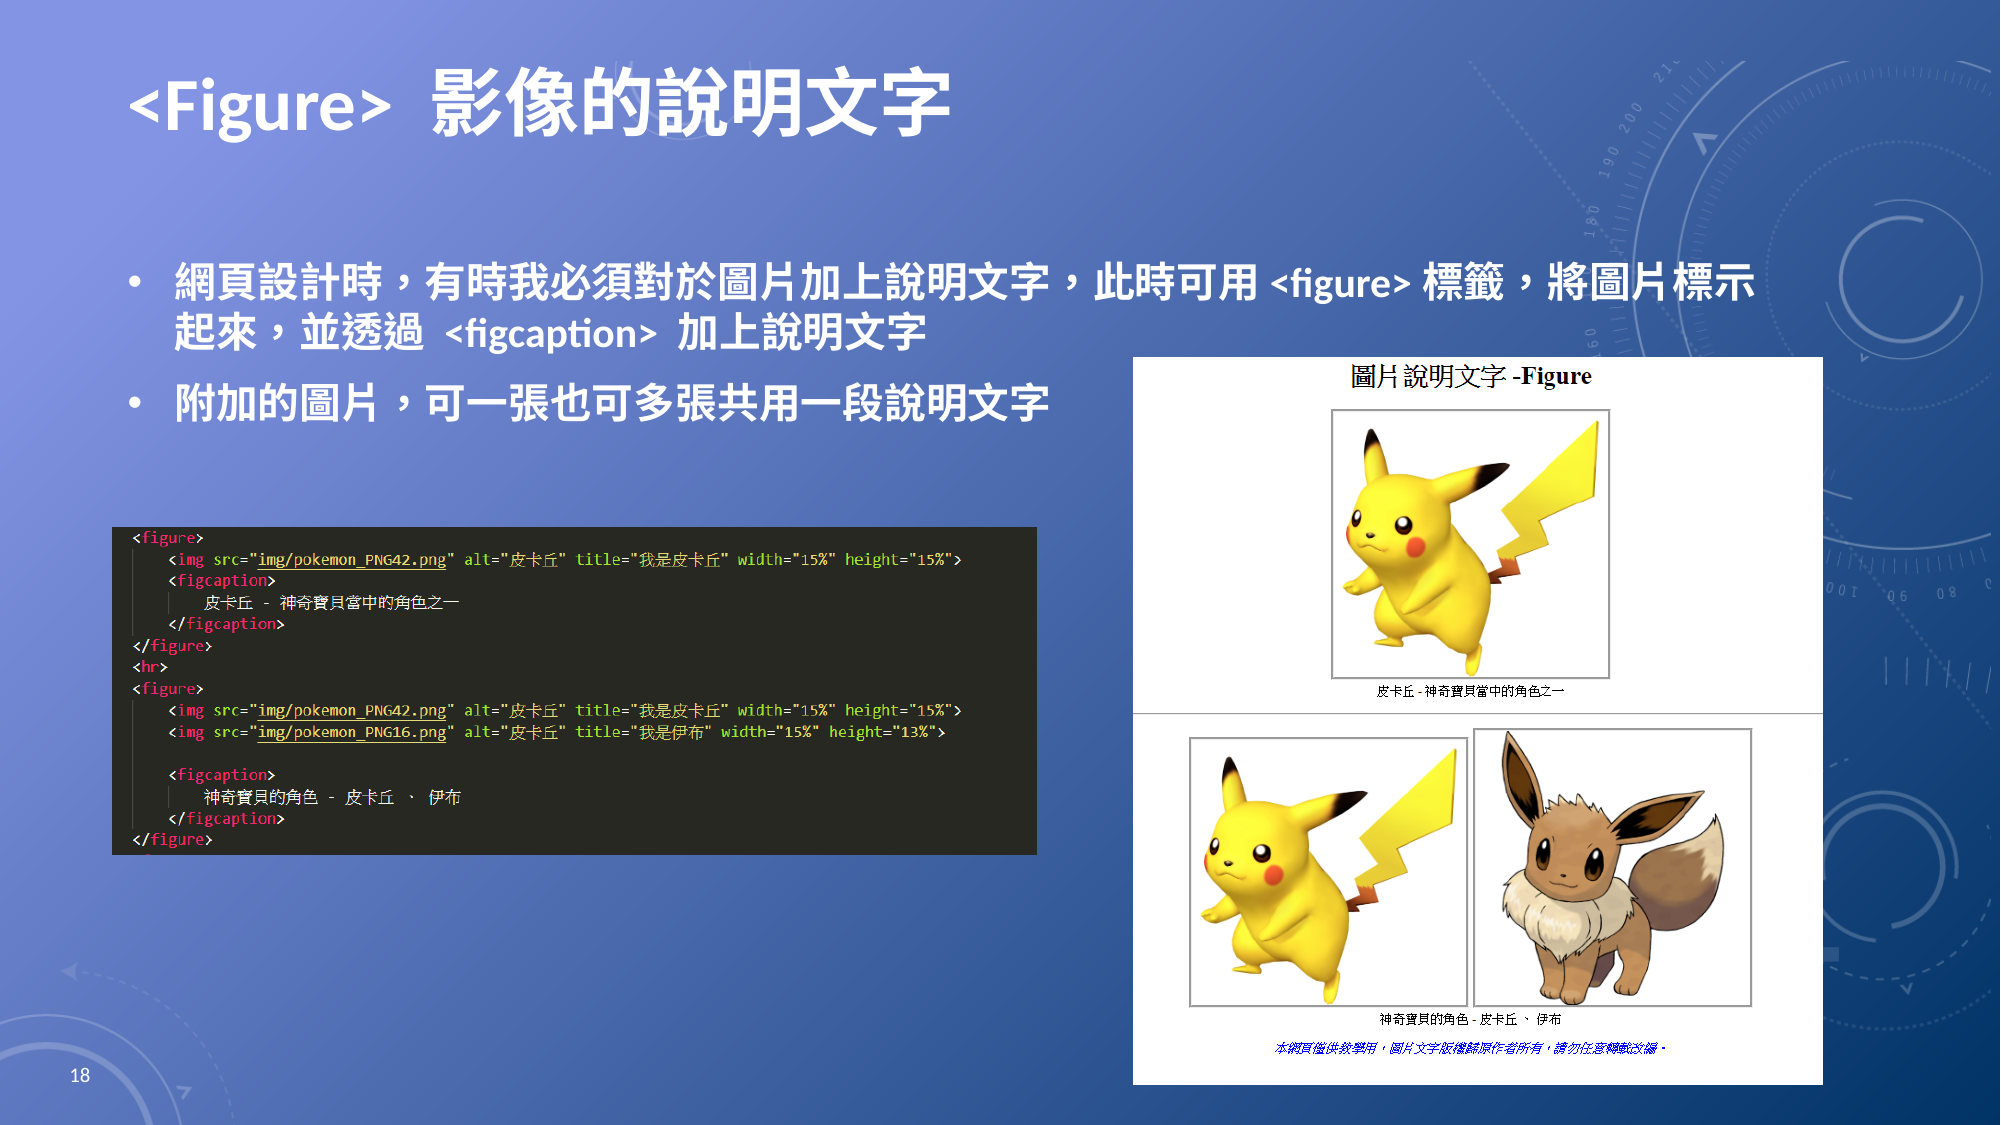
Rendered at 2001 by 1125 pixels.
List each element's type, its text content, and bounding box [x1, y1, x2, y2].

title <Figure> 影像的說明文字 [112, 24, 1775, 177]
slide_number 18 [14, 1043, 106, 1106]
picture [0, 61, 1991, 1125]
list 網頁設計時，有時我必須對於圖片加上說明文字，此時可用<figure>標籤，將圖片標示起來，並透過 <figcaption> 加上說明文字 附加的圖片，可一張也可多張共用一段說明文字 [112, 248, 1775, 950]
